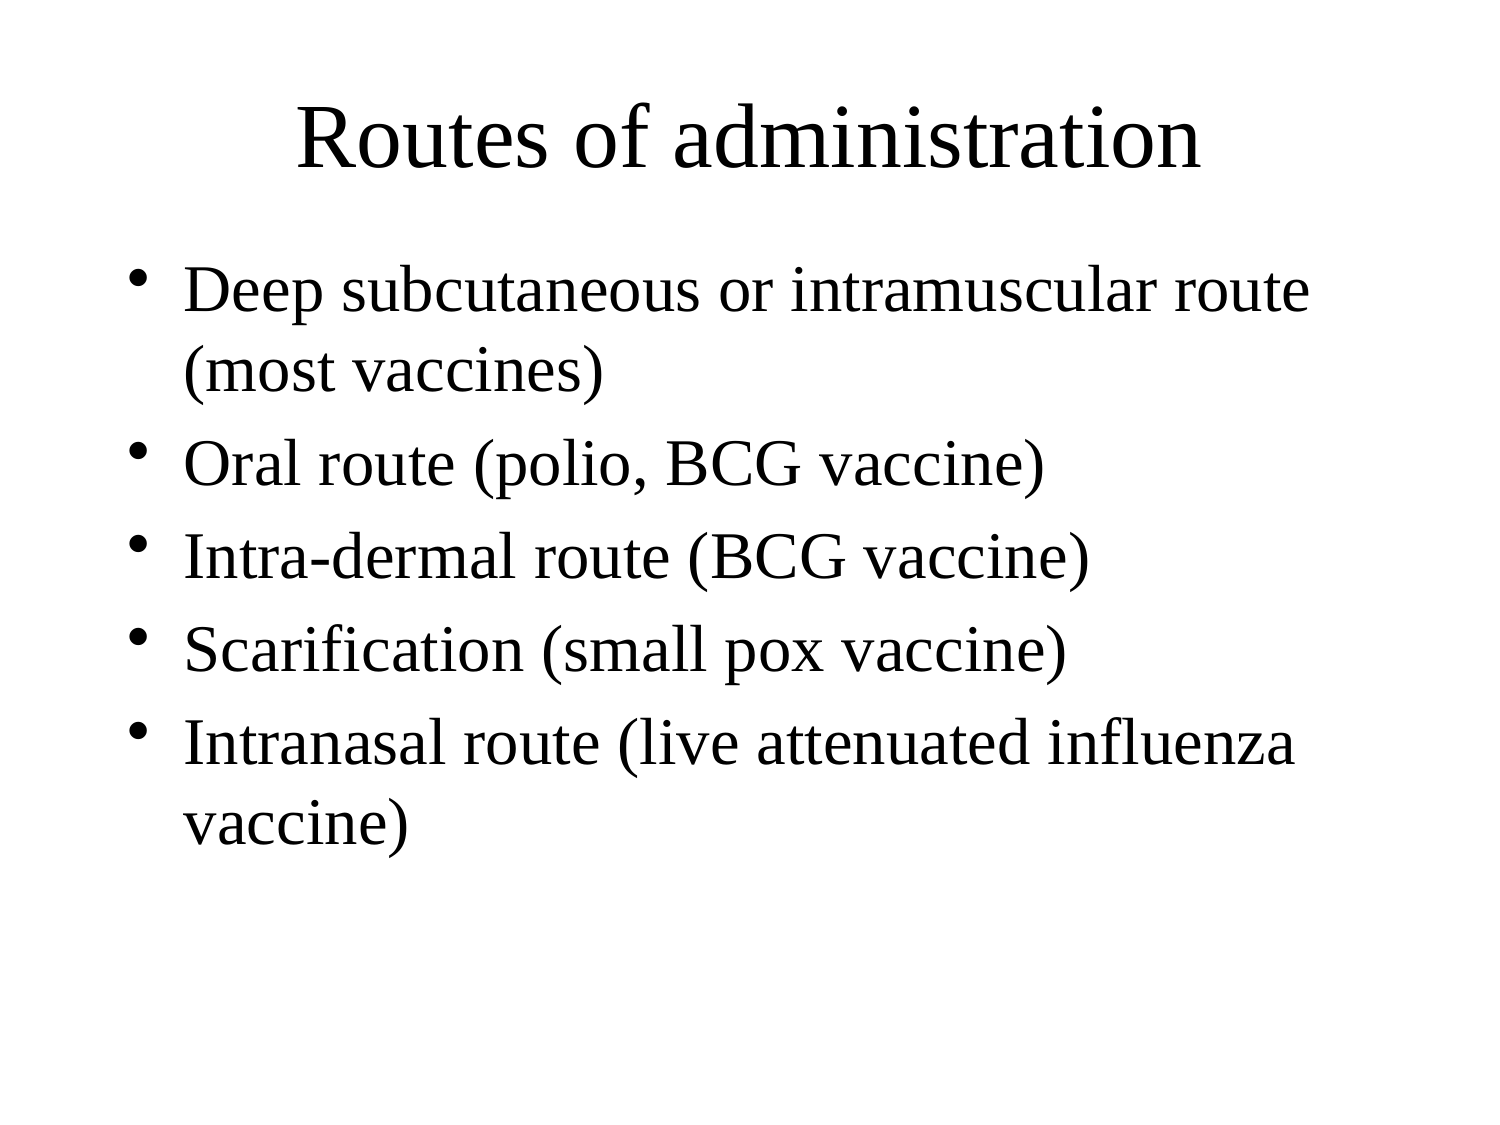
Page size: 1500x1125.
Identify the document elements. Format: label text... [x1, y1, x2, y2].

title Routes of administration [112, 37, 1388, 226]
list Deep subcutaneous or intramuscular route (most vaccines) Oral route (polio, BCG vaccine) Intra-dermal route (BCG vaccine) Scarification (small pox vaccine) Intranasal route (live attenuated influenza vaccine) [112, 237, 1388, 913]
